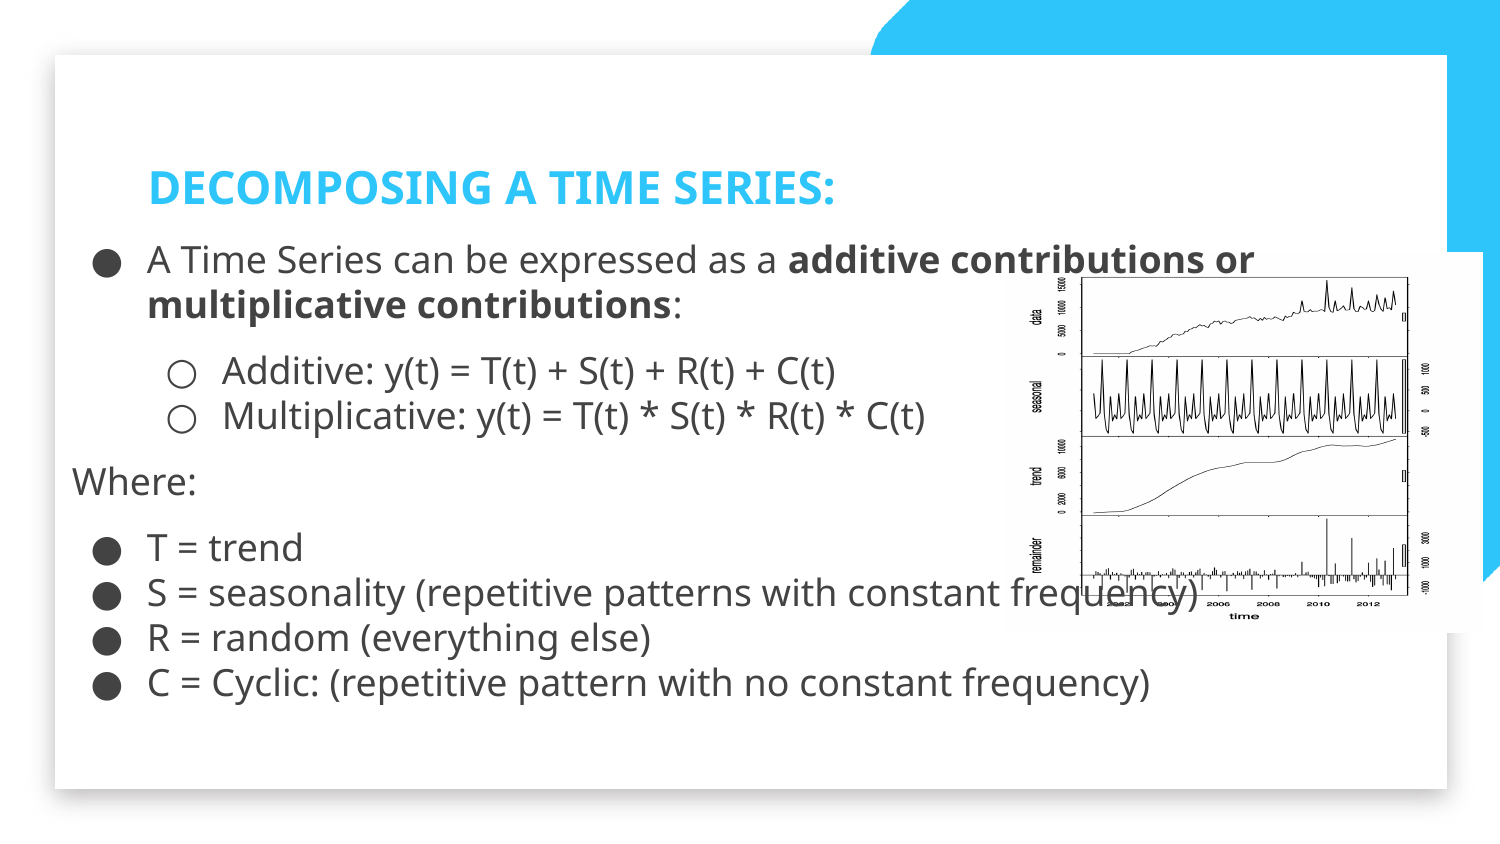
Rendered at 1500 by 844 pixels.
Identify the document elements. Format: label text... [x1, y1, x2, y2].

text_box DECOMPOSING A TIME SERIES: [132, 143, 1335, 237]
picture [0, 0, 1500, 844]
text_box A Time Series can be expressed as a additive contributions or multiplicative contributions: Additive: y(t) = T(t) + S(t) + R(t) + C(t) Multiplicative: y(t) = T(t) * S(t) * R(t) * C(t) Where: T = trend S = seasonality (repetitive patterns with constant frequency) R = random (everything else) C = Cyclic: (repetitive pattern with no constant frequency) [56, 221, 1278, 664]
